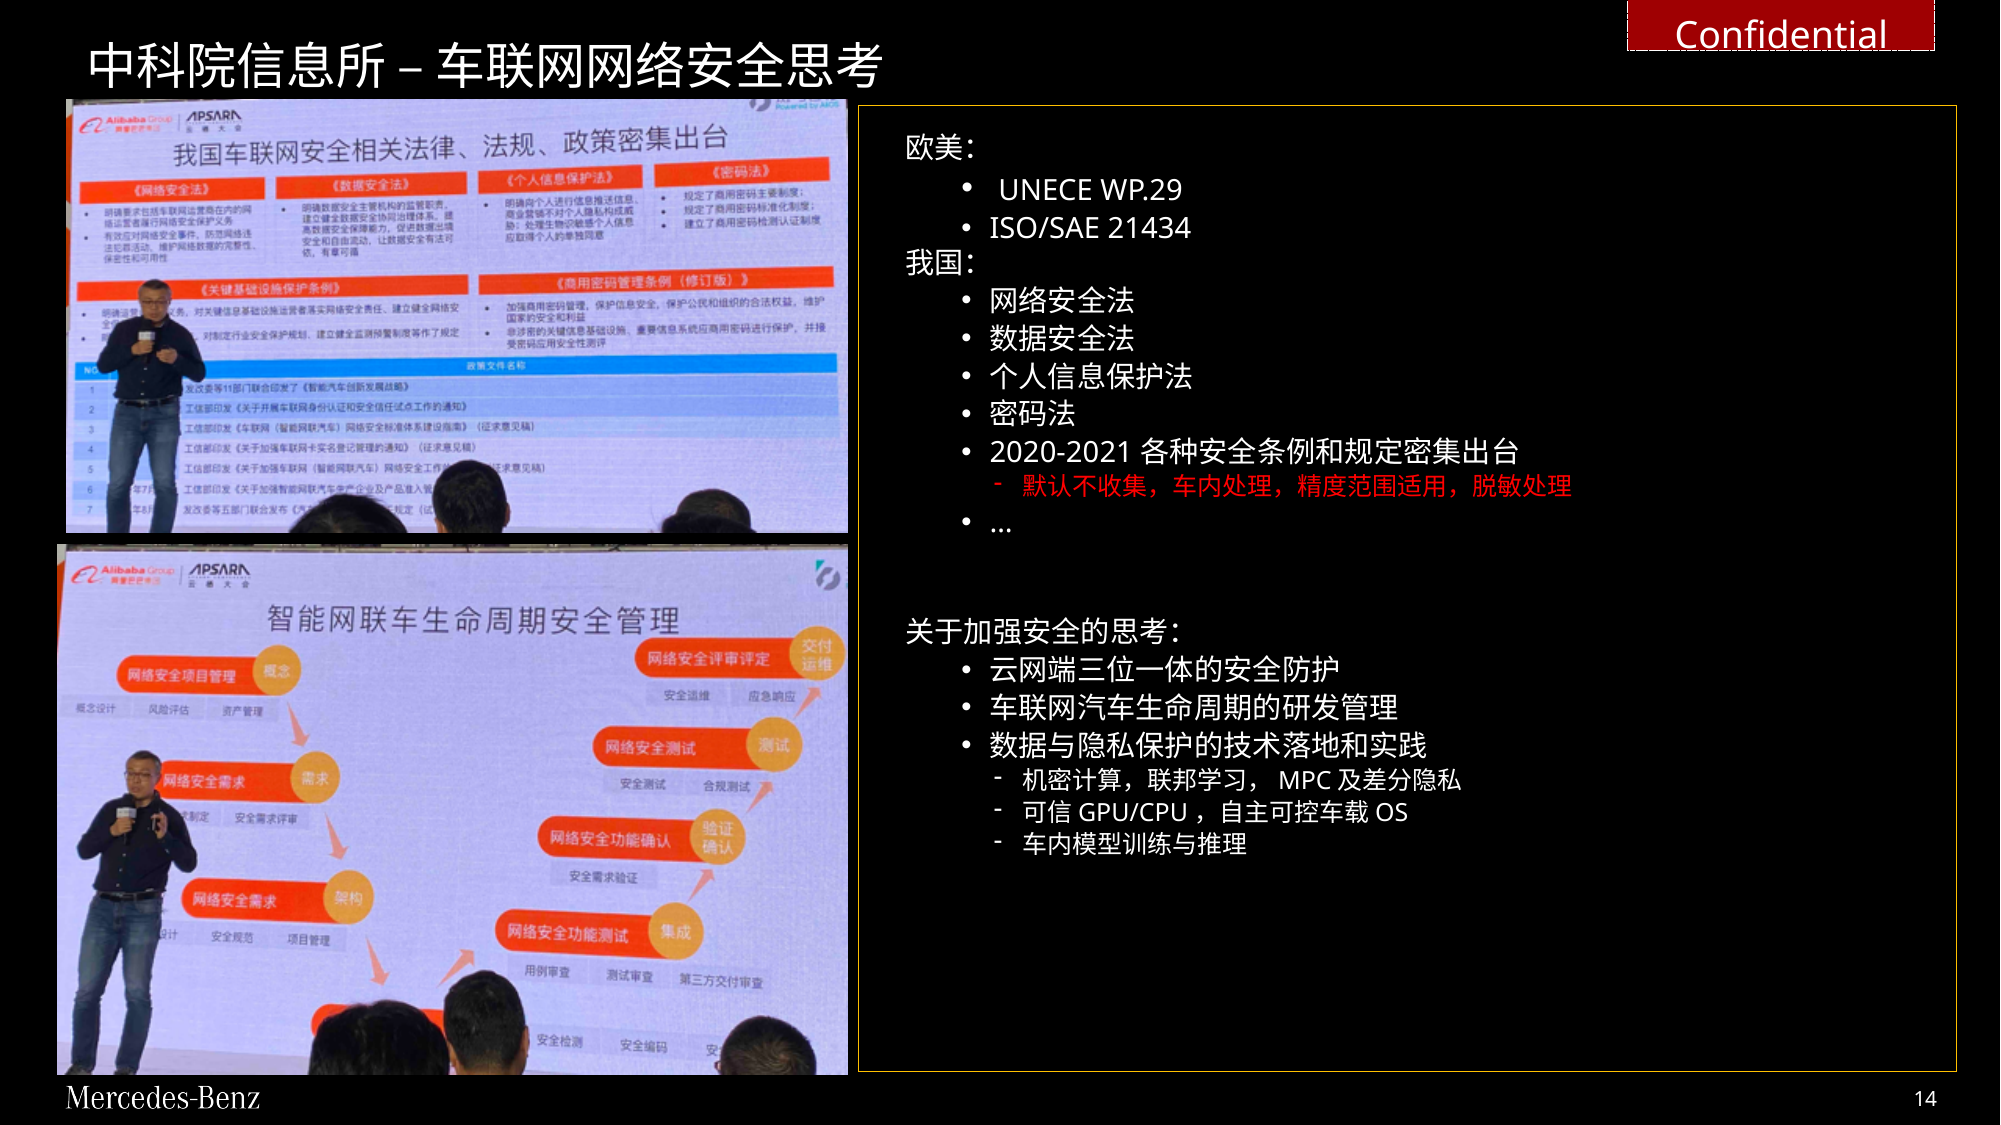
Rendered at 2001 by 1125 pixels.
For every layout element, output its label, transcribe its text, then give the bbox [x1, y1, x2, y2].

text_box Confidential [1627, 0, 1935, 51]
picture [57, 543, 848, 1076]
text_box 中科院信息所 – 车联网网络安全思考 [71, 0, 1533, 102]
text_box 欧美： UNECE WP.29 ISO/SAE 21434 我国： 网络安全法 数据安全法 个人信息保护法 密码法 2020-2021各种安全条例和规定密集出台 默认不收集，车内处理，精度范围适用，脱敏处理 … 关于加强安全的思考： 云网端三位一体的安全防护 车联网汽车生命周期的研发管理 数据与隐私保护的技术落地和实践 机密计算，联邦学习，MPC及差分隐私 可信GPU/CPU，自主可控车载OS 车内模型训练与推理 [858, 105, 1957, 1072]
slide_number 14 [1883, 1074, 1937, 1125]
picture [66, 99, 848, 533]
